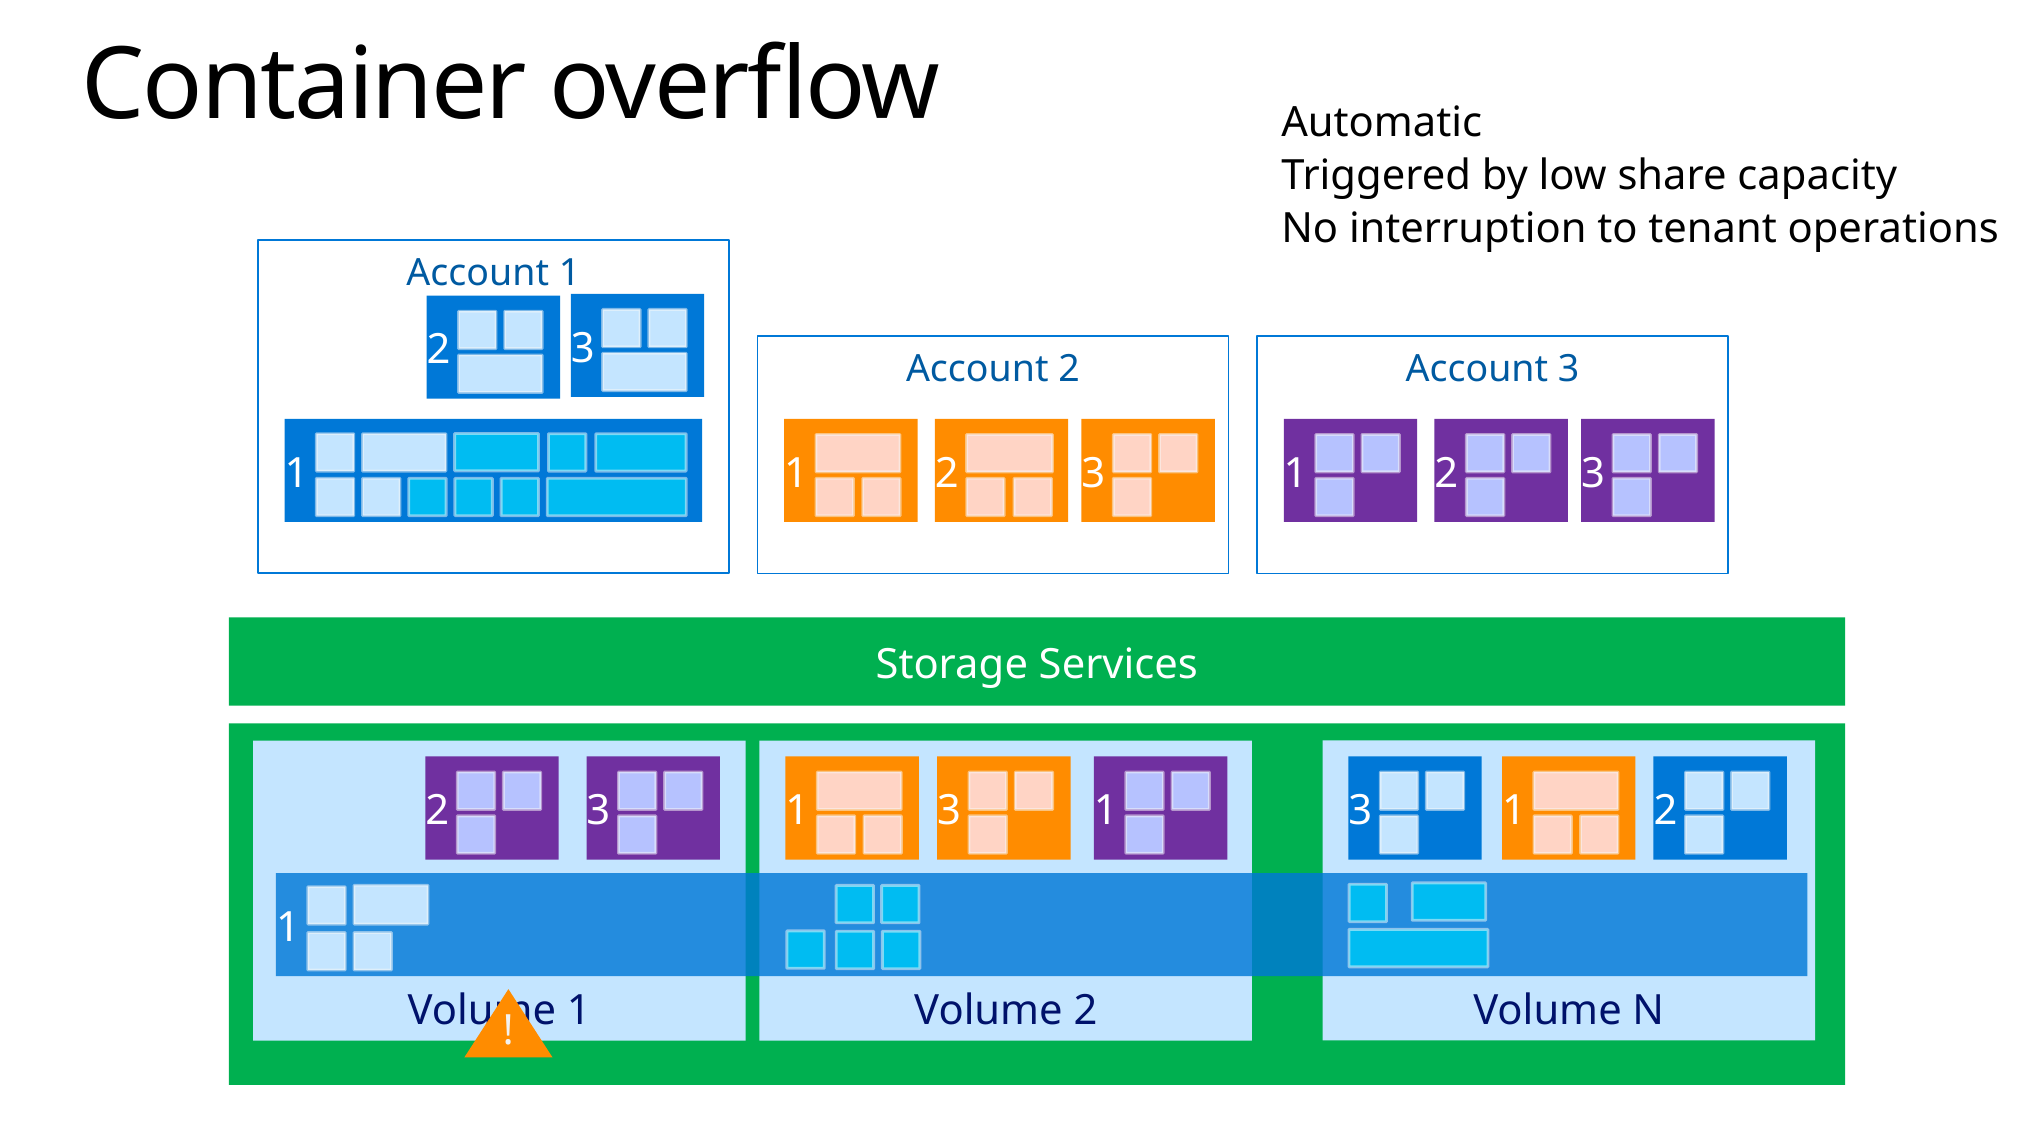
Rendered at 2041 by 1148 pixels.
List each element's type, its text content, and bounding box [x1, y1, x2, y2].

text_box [783, 418, 918, 523]
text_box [284, 418, 703, 523]
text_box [1501, 756, 1636, 860]
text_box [426, 295, 561, 400]
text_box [275, 872, 1808, 977]
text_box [934, 418, 1069, 523]
text_box Volume 2 [759, 740, 1253, 872]
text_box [1653, 756, 1788, 860]
text_box [228, 722, 1846, 1086]
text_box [1580, 418, 1715, 523]
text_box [1283, 418, 1418, 523]
title Container overflow [57, 17, 2008, 168]
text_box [1434, 418, 1569, 523]
text_box Volume N [1322, 739, 1816, 1041]
text_box Account 1 [257, 239, 730, 574]
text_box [425, 756, 559, 860]
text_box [1081, 418, 1216, 523]
text_box ! [463, 988, 554, 1059]
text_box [586, 756, 721, 860]
text_box Volume 2 [759, 977, 1253, 1041]
text_box Account 3 [1256, 335, 1729, 574]
list Automatic Triggered by low share capacity No interruption to tenant operations [1257, 85, 2024, 272]
text_box Account 2 [757, 335, 1229, 574]
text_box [936, 756, 1071, 860]
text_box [1348, 756, 1482, 860]
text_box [785, 756, 920, 860]
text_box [1093, 756, 1228, 860]
text_box Storage Services [228, 616, 1846, 707]
text_box Volume 1 [252, 740, 746, 1041]
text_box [570, 293, 705, 398]
